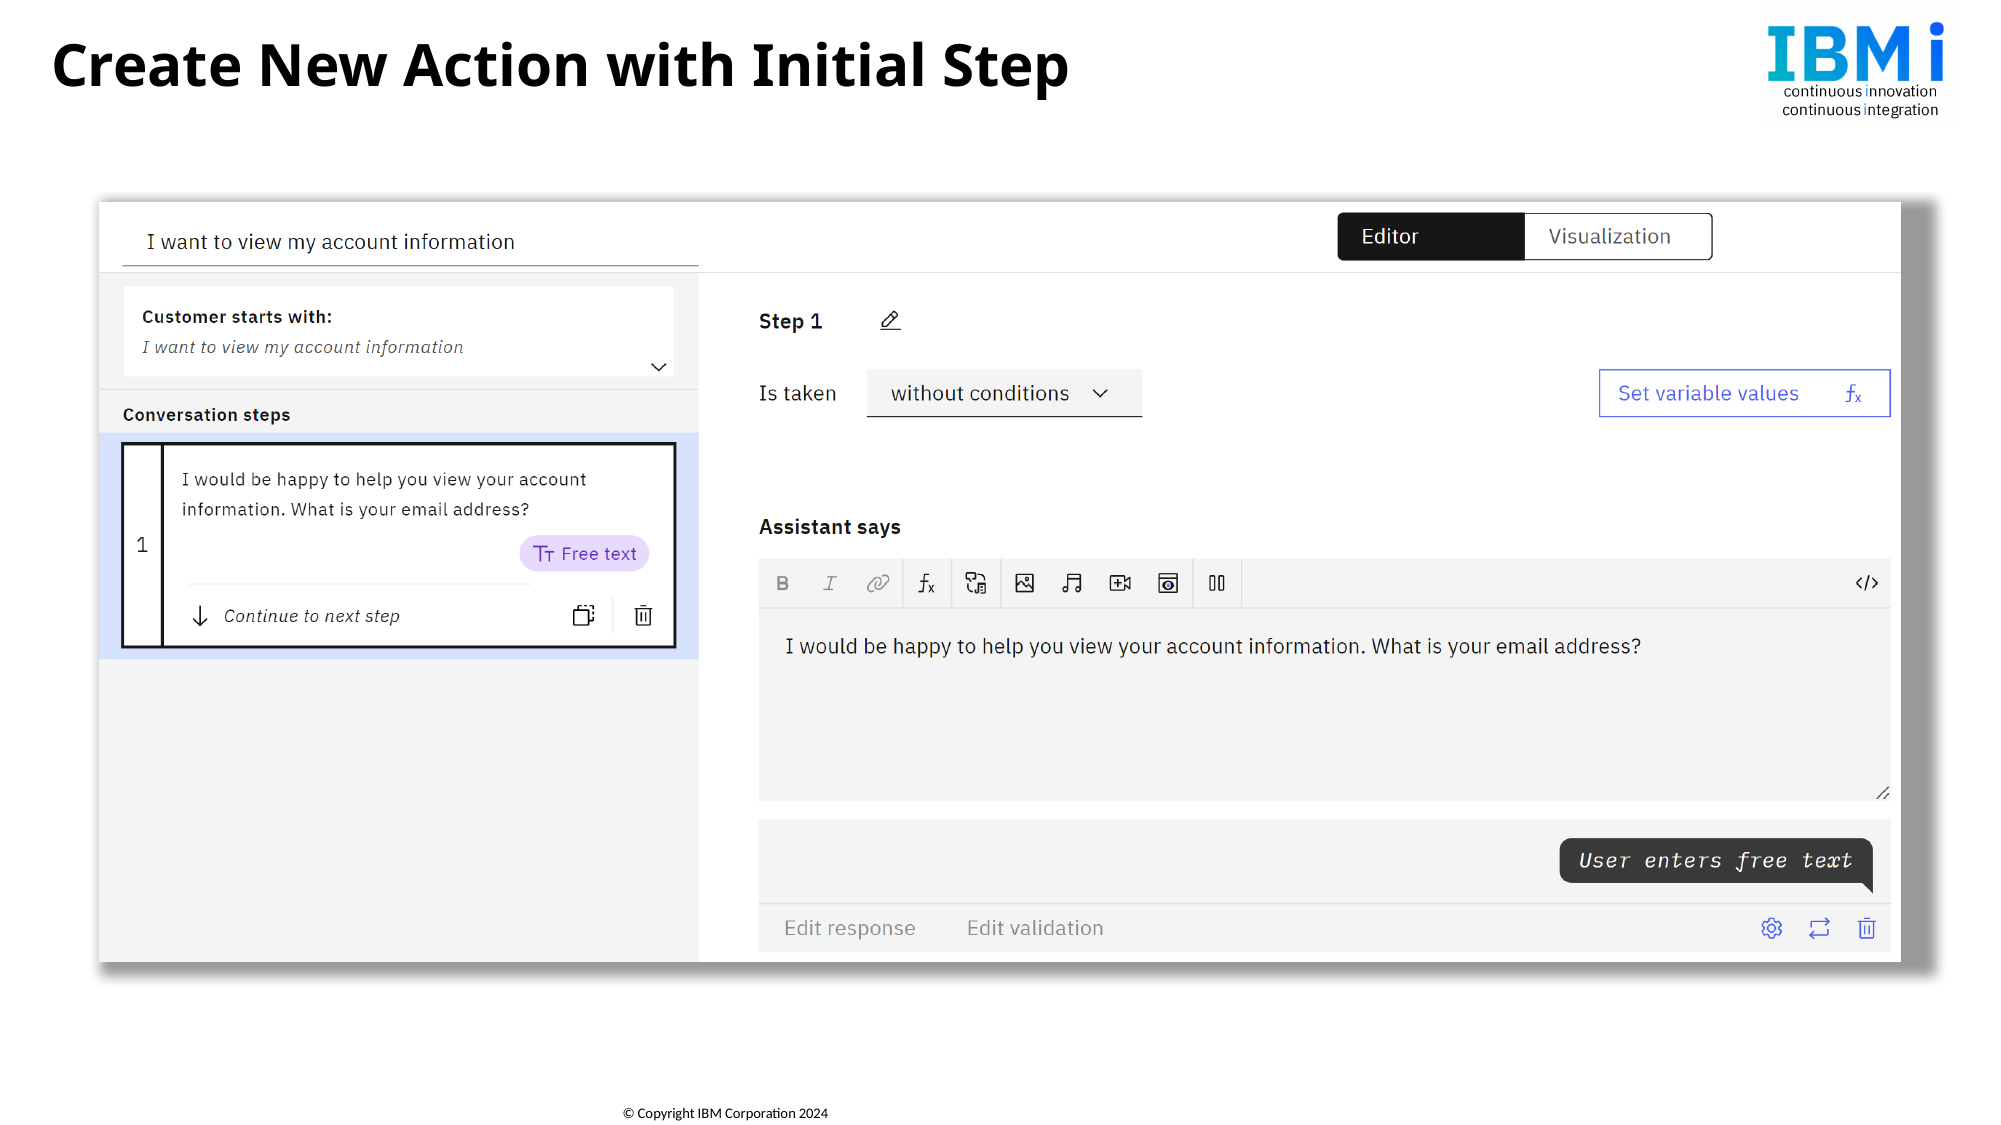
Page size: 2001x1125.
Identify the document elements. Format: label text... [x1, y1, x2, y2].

title Create New Action with Initial Step [51, 36, 1721, 101]
picture [99, 202, 1901, 963]
picture [1761, 5, 1961, 124]
